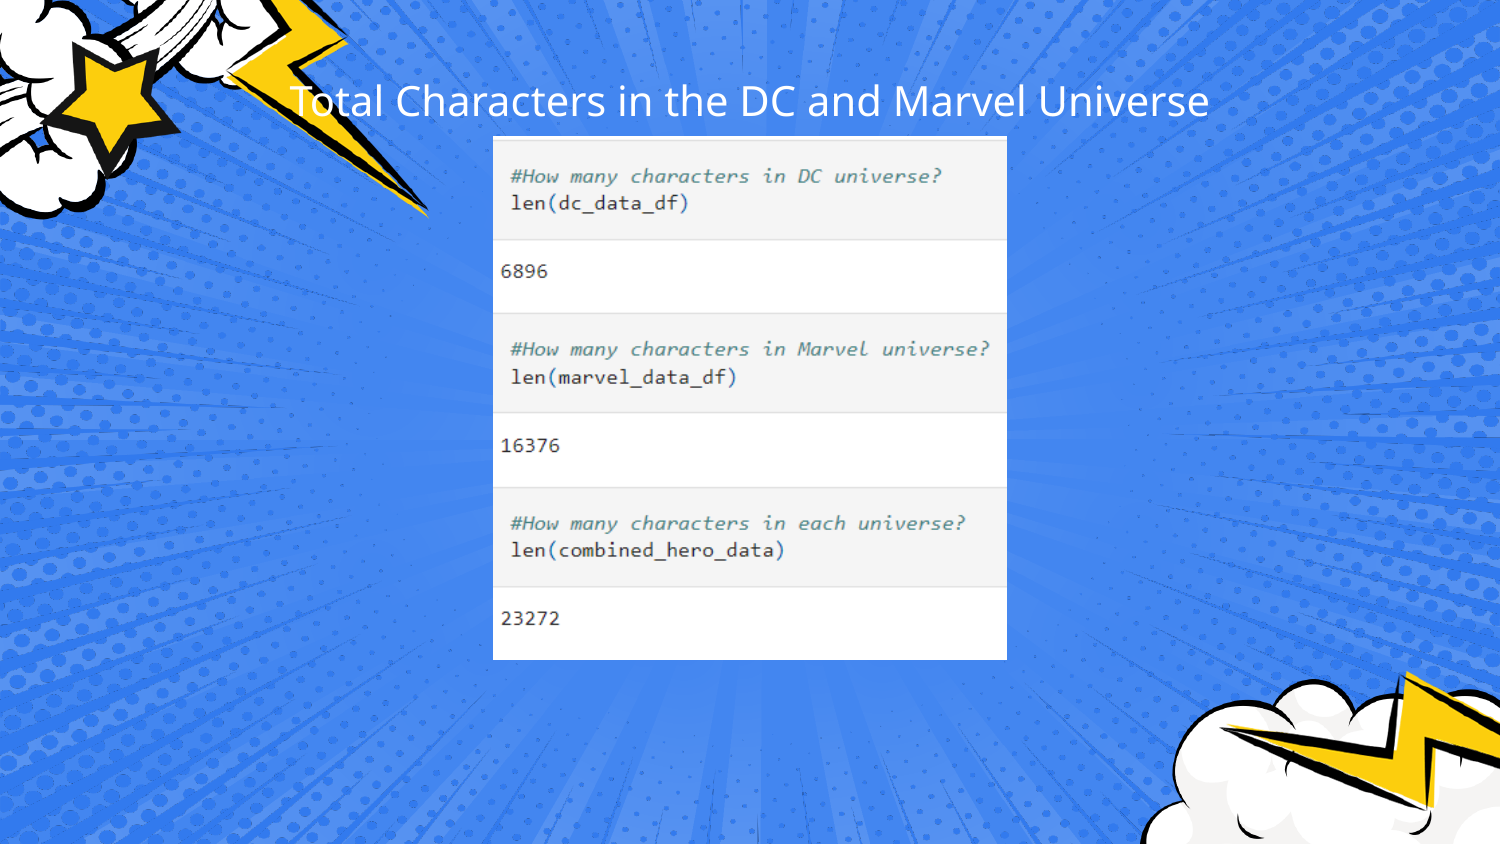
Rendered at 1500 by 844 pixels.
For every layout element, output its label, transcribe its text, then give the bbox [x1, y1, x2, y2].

picture [0, 0, 1500, 68]
text_box Total Characters in the DC and Marvel Universe [0, 68, 1500, 130]
picture [0, 130, 1500, 844]
